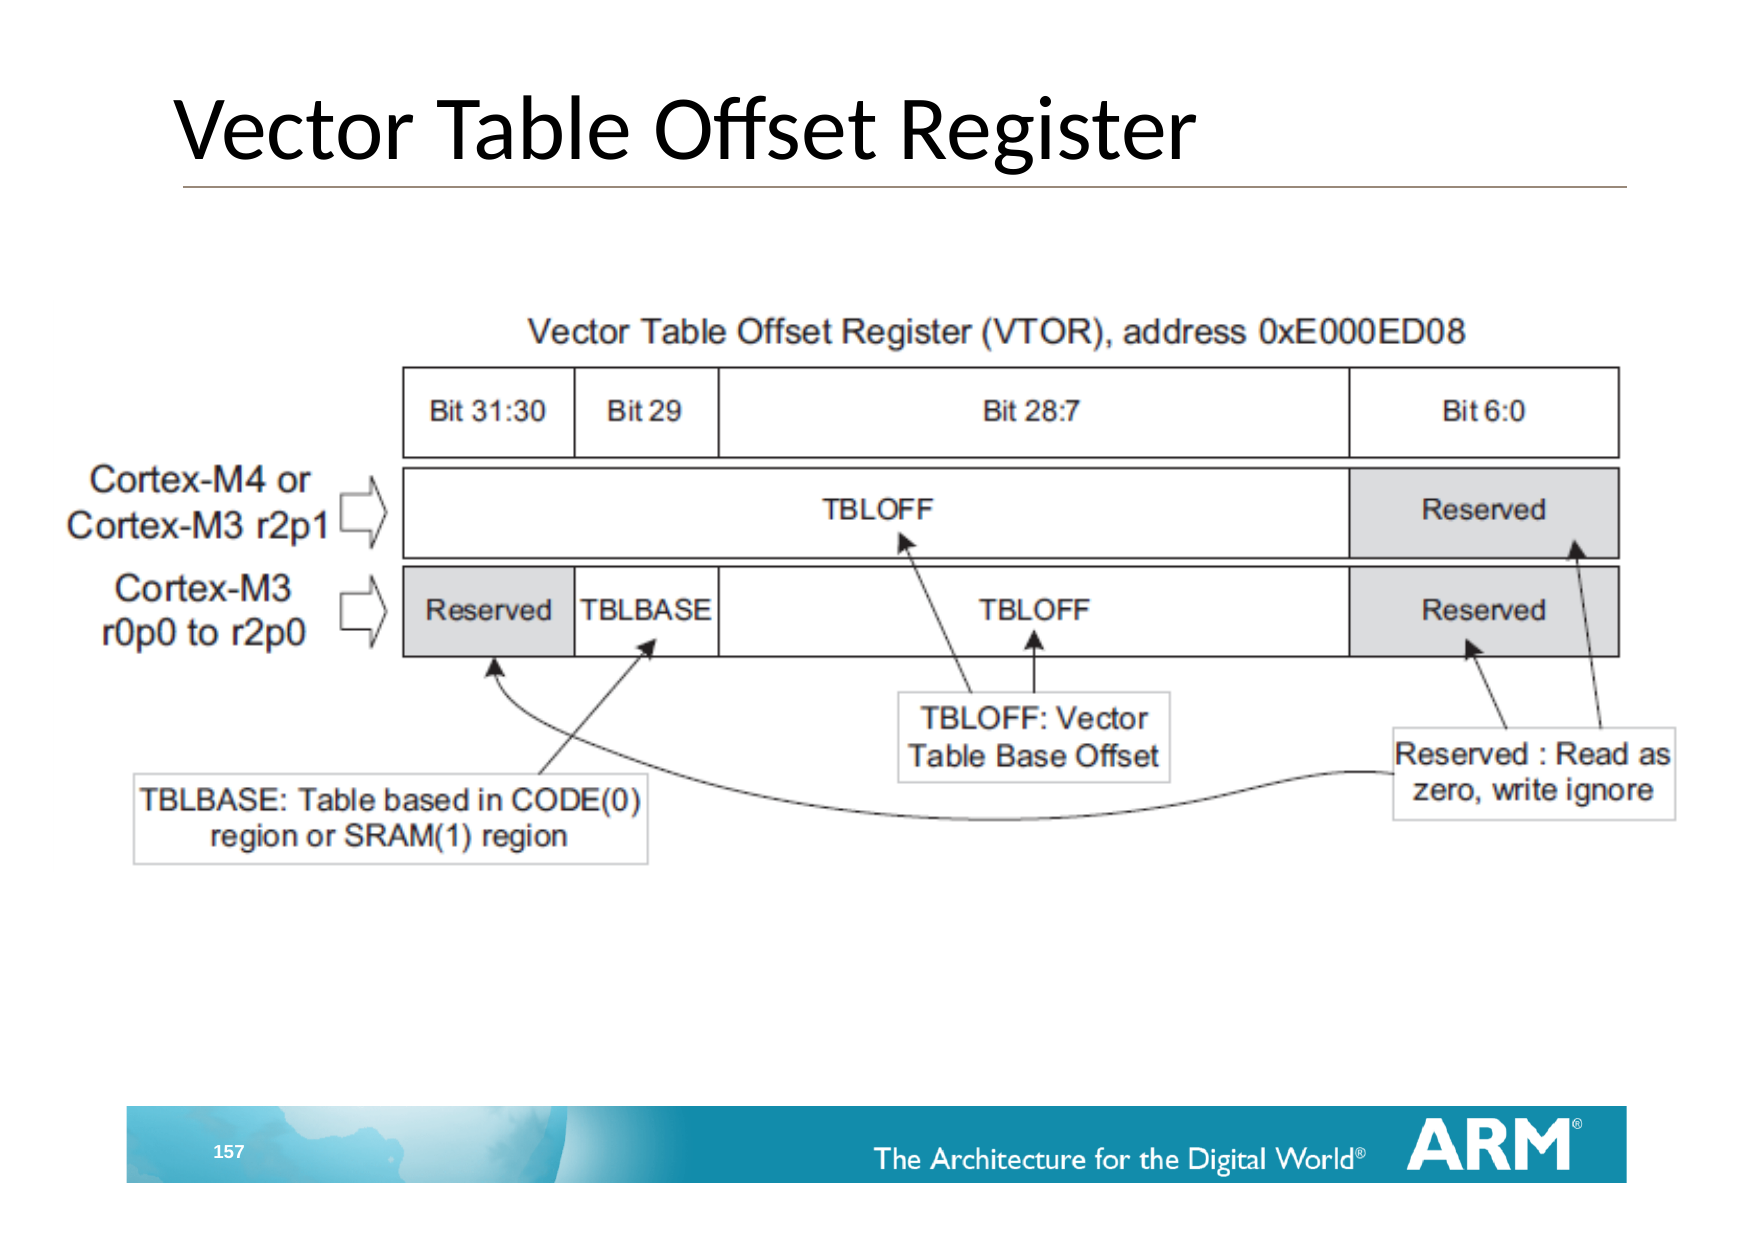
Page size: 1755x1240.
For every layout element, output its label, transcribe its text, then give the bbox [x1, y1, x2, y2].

picture [52, 300, 1702, 872]
picture [126, 1106, 1627, 1183]
title Vector Table Offset Register [173, 80, 1581, 172]
slide_number 157 [198, 1139, 287, 1187]
